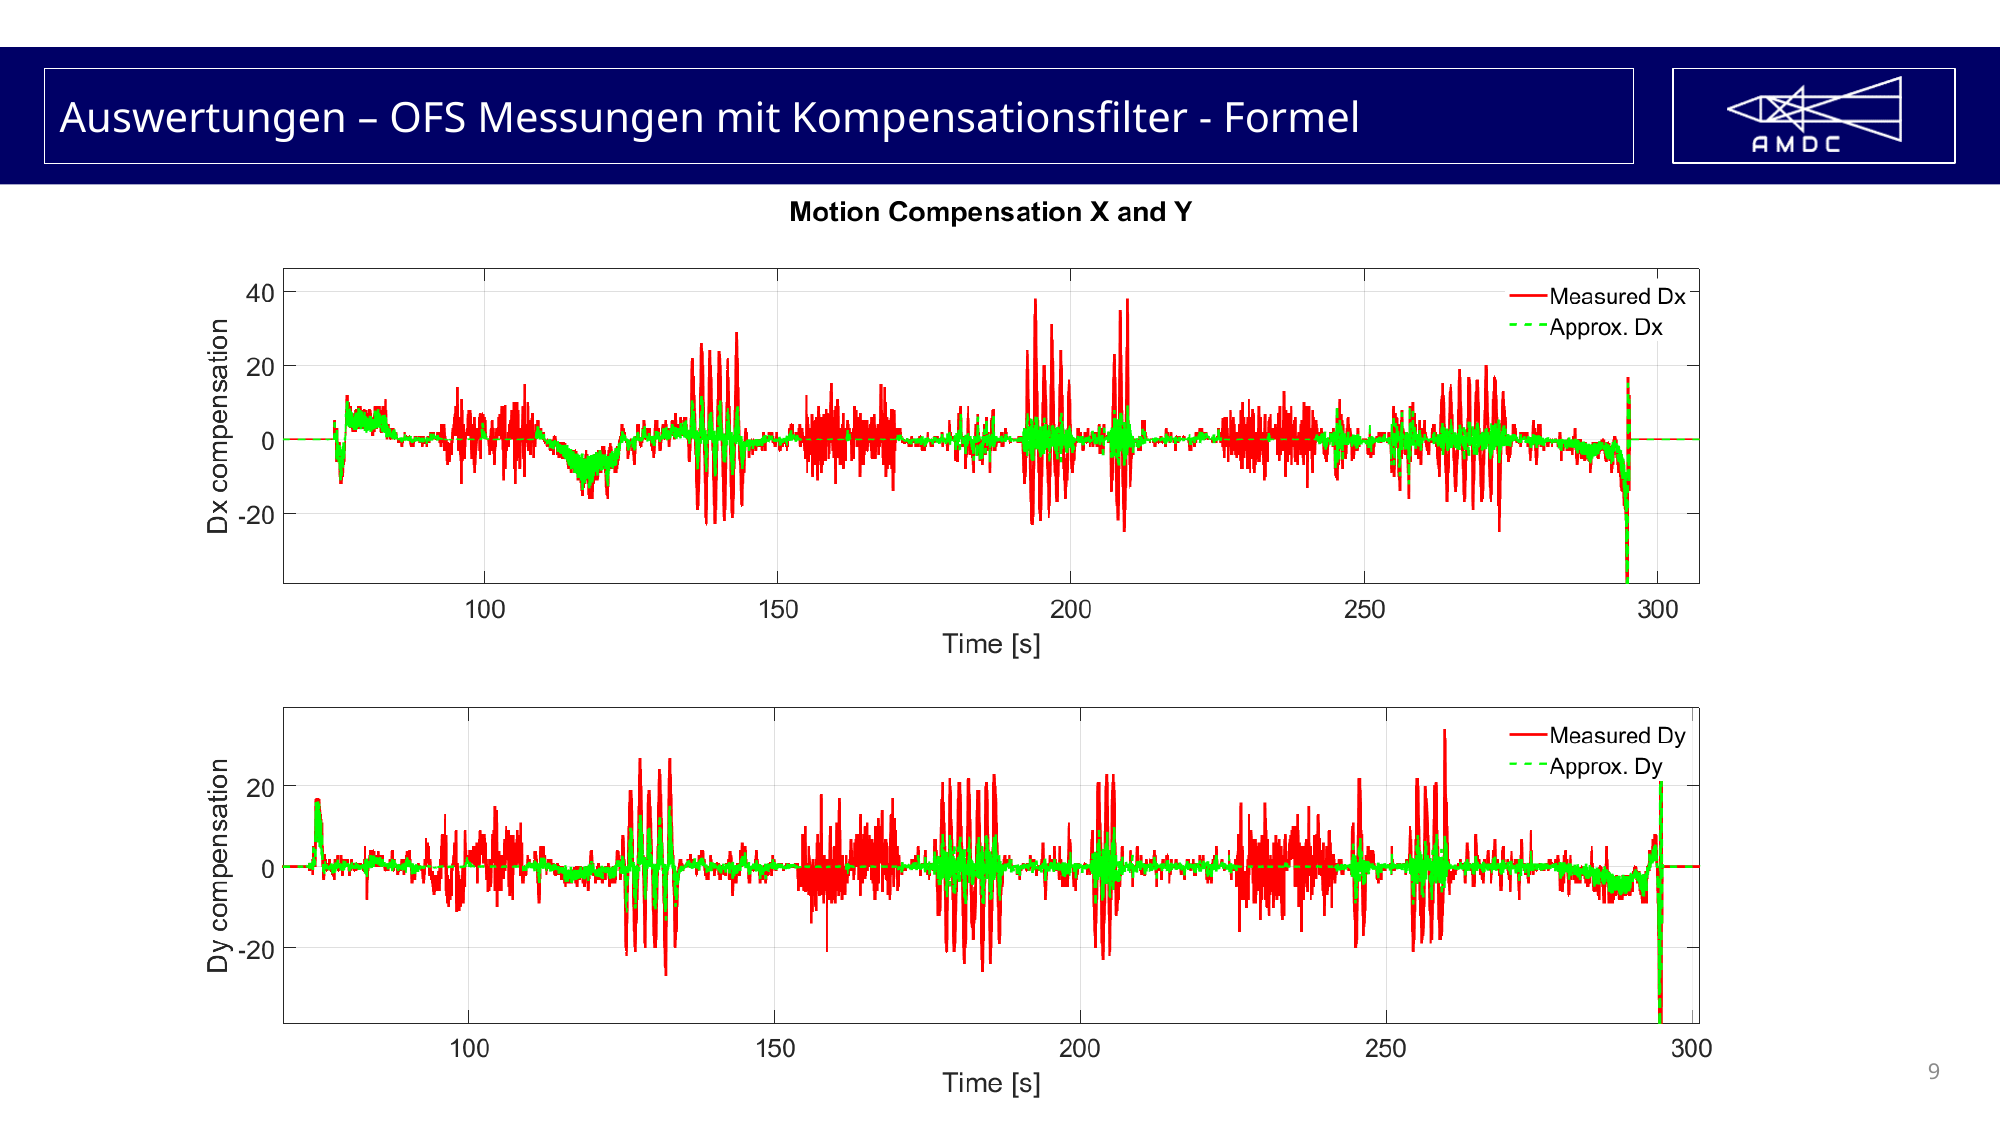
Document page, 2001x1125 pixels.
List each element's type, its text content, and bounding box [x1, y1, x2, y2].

picture [1713, 71, 1916, 160]
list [44, 198, 1873, 1125]
title Auswertungen – OFS Messungen mit Kompensationsfilter - Formel [44, 68, 1634, 164]
slide_number 9 [1878, 1042, 1956, 1103]
